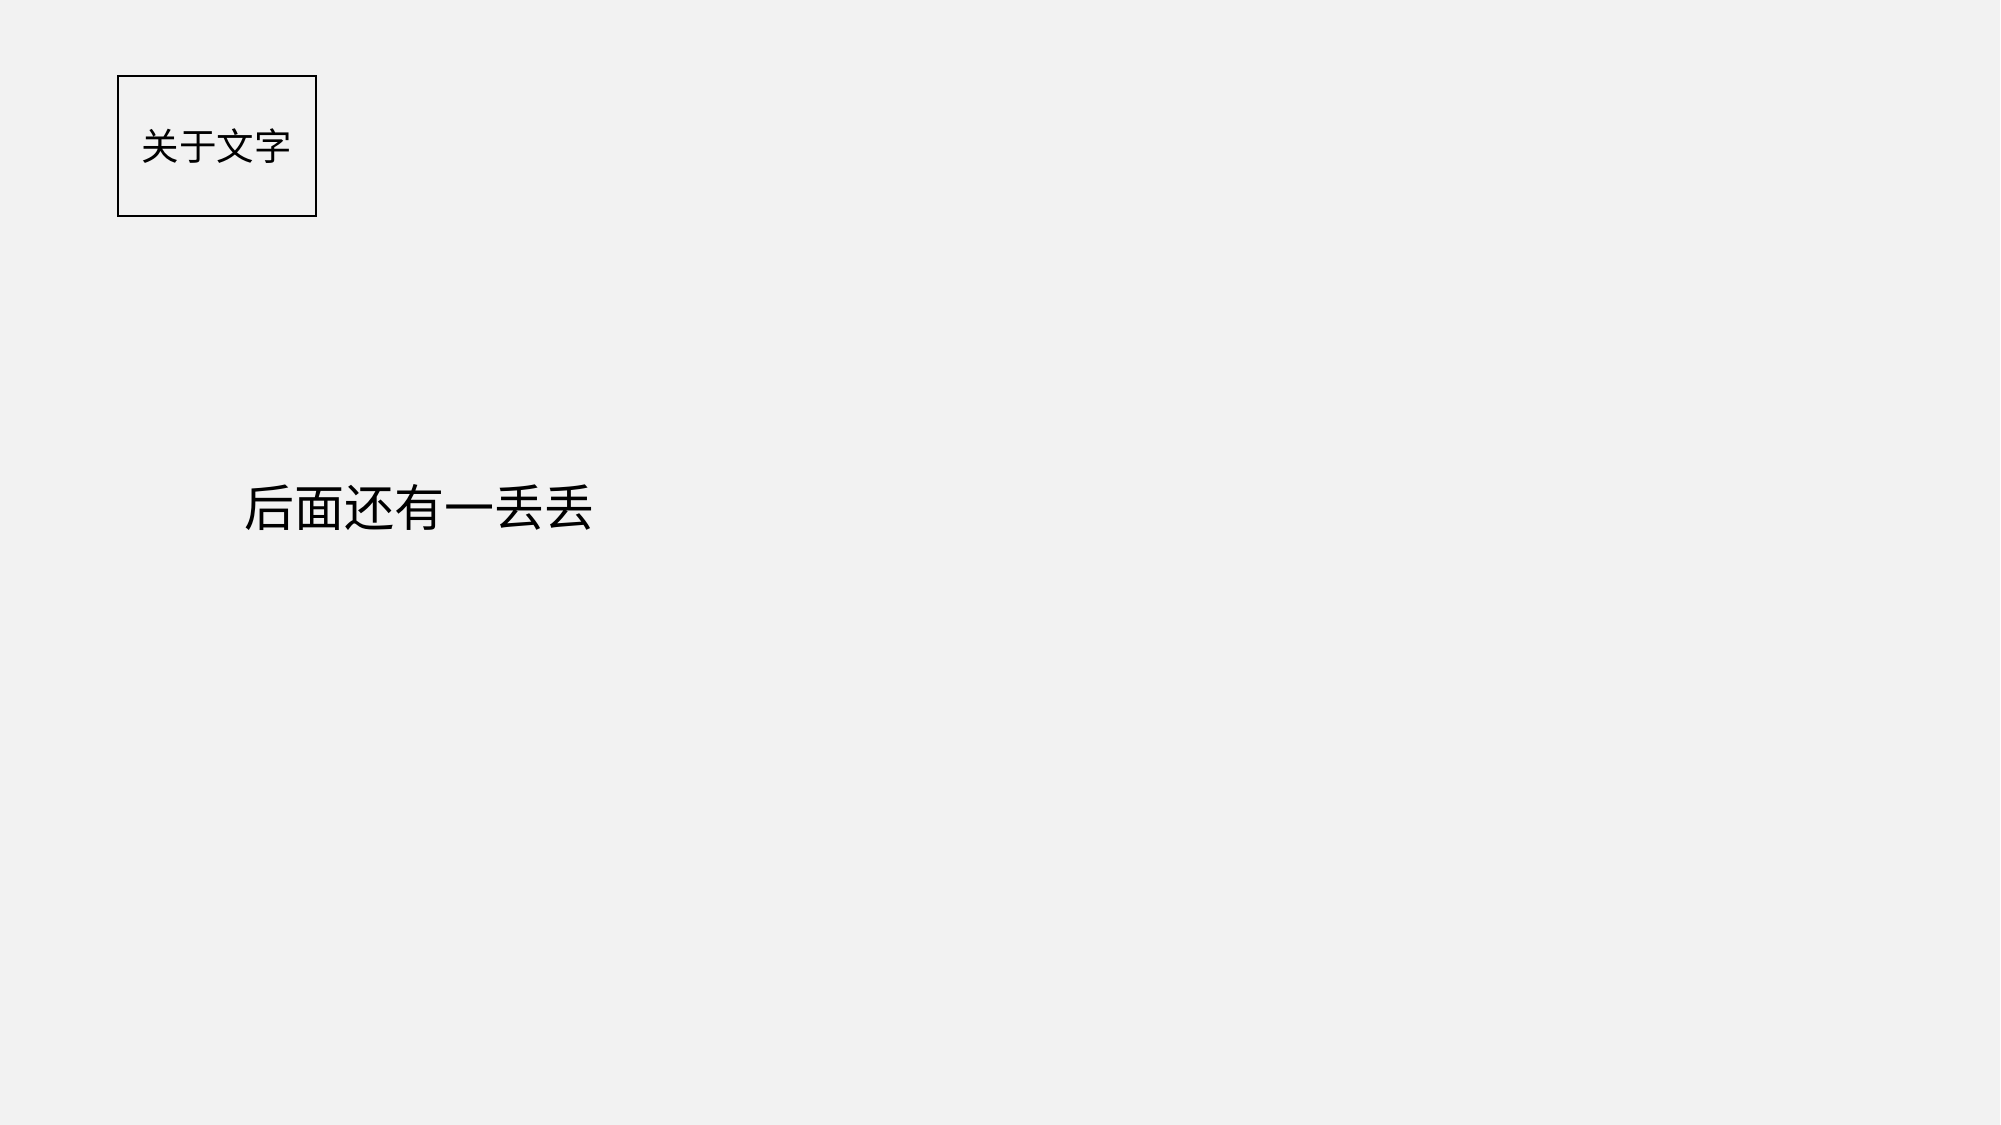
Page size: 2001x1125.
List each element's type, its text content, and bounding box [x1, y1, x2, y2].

text_box 后面还有一丢丢 [229, 468, 1789, 544]
text_box [0, 0, 2000, 1125]
text_box [117, 75, 317, 217]
text_box 关于文字 [126, 115, 307, 176]
